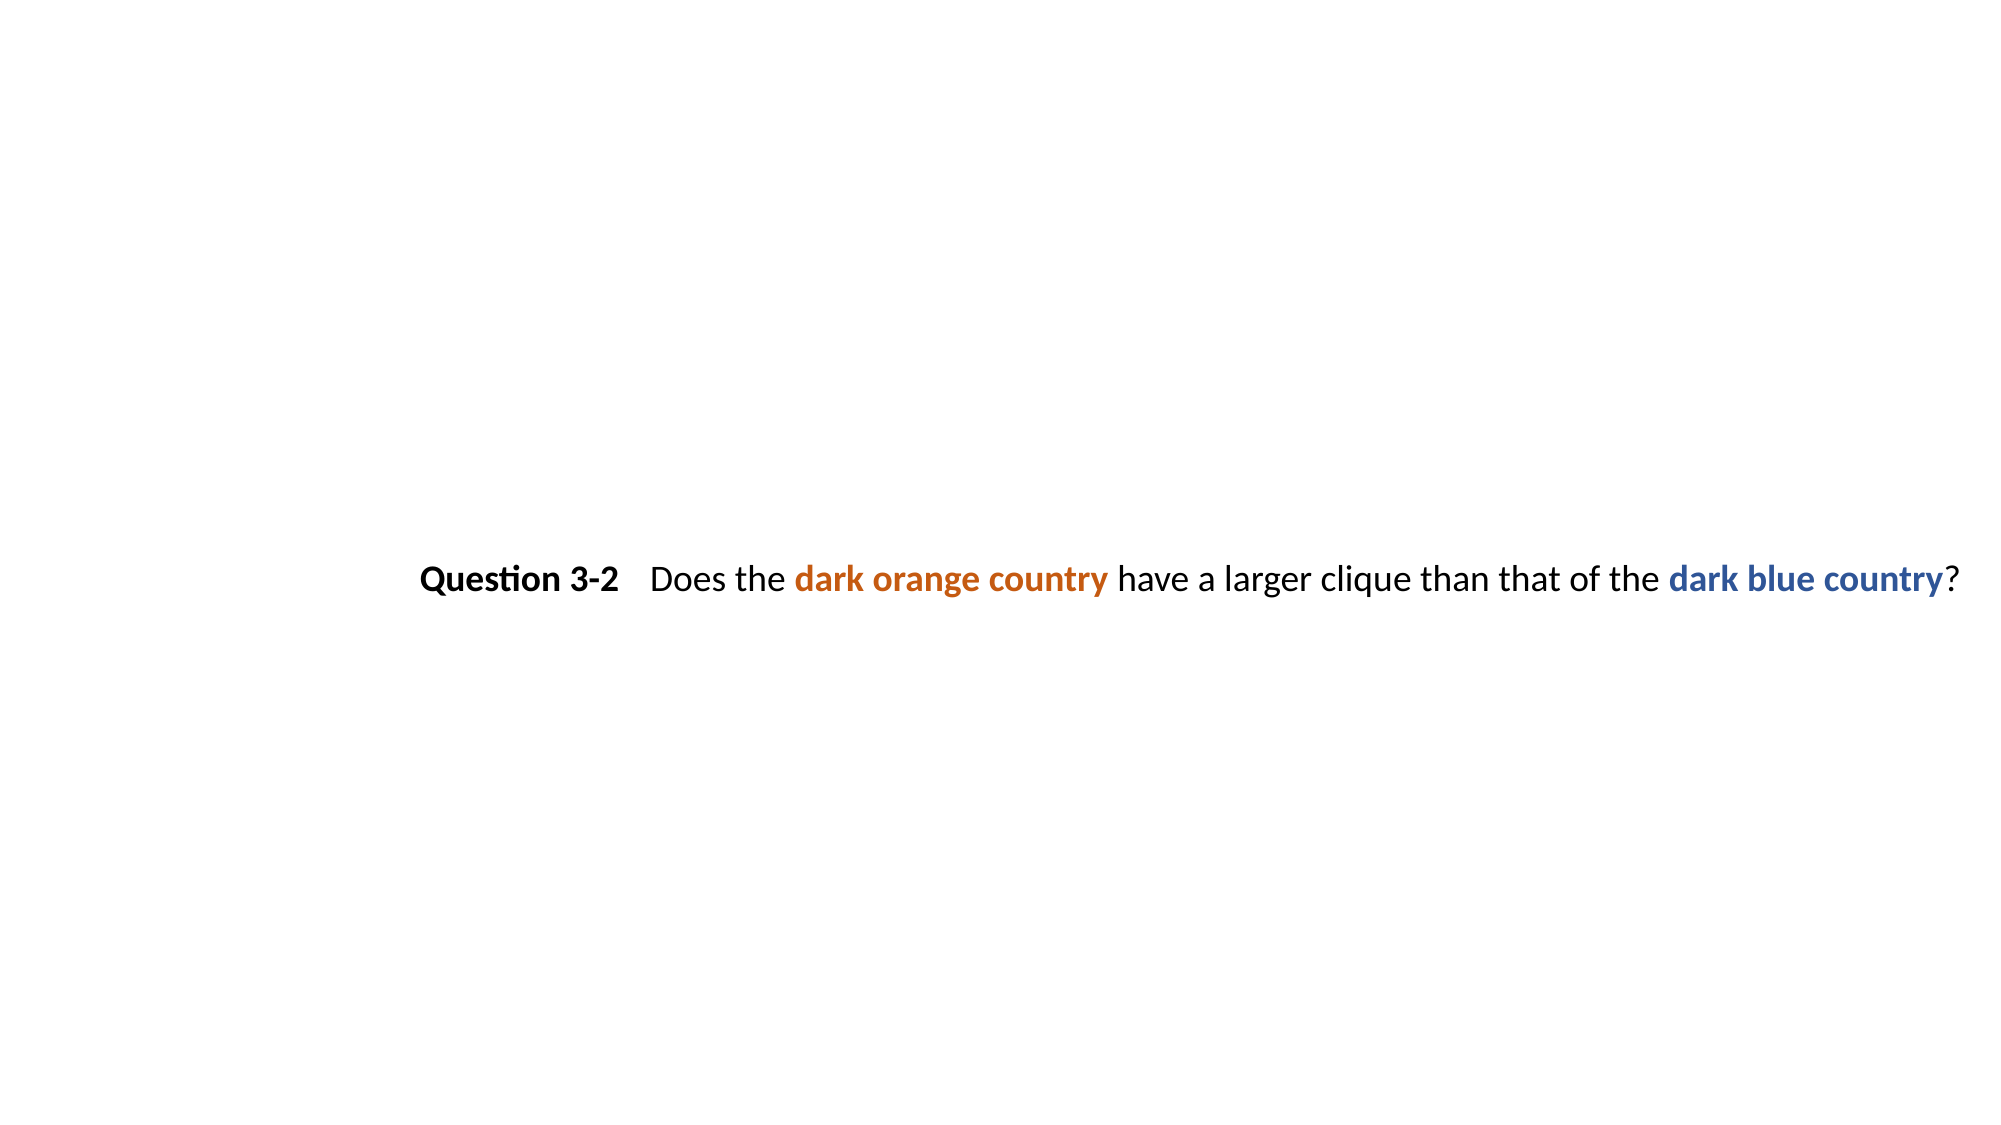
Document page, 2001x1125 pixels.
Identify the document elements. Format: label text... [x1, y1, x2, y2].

text_box Question 3-2 [405, 546, 635, 606]
text_box Does the dark orange country have a larger clique than that of the dark blue country? [635, 546, 2000, 606]
